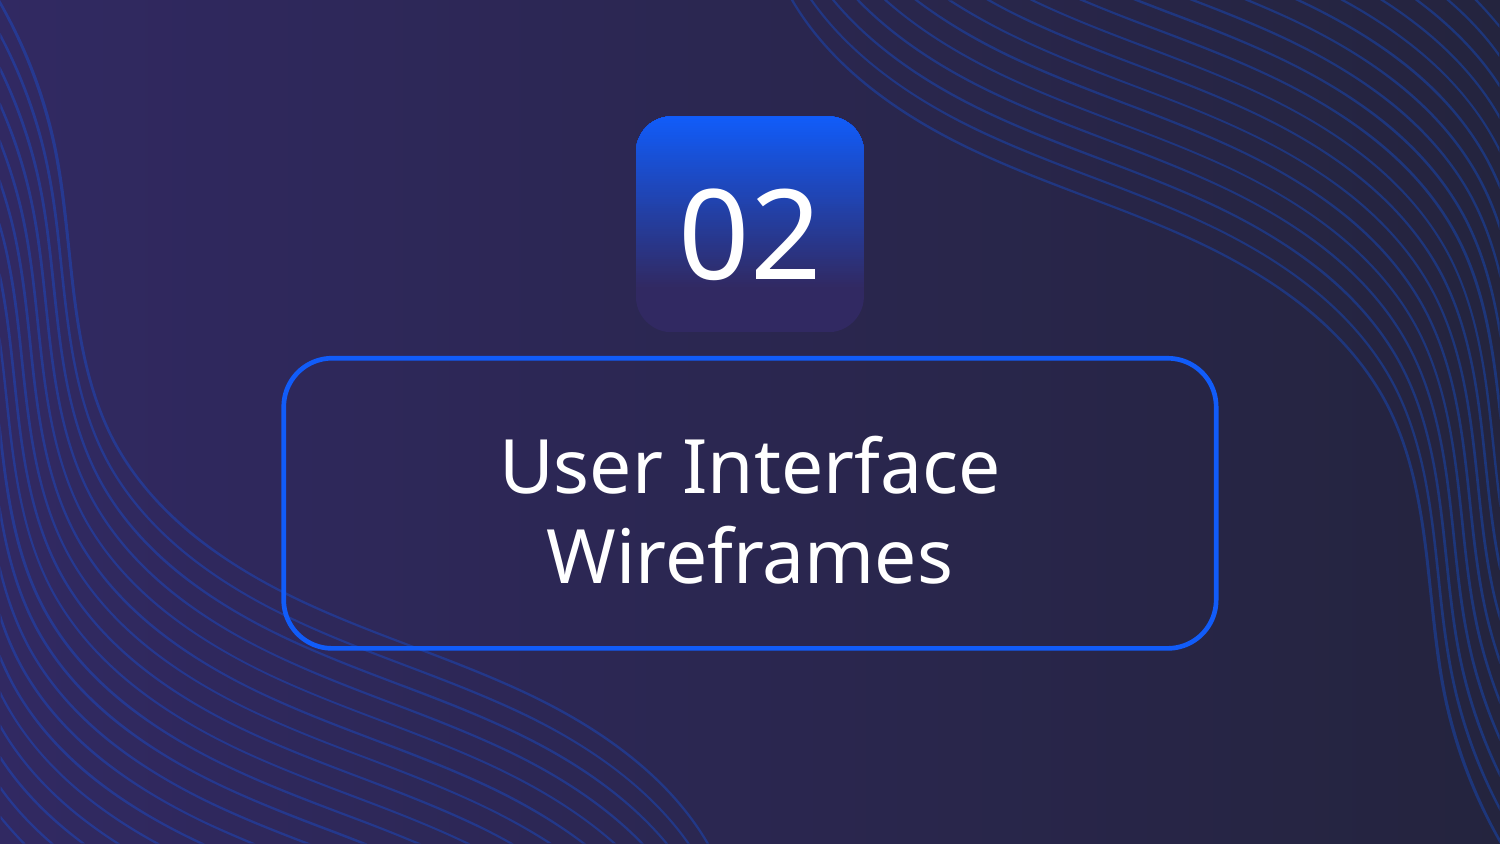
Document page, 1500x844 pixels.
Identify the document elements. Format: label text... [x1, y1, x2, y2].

title User Interface Wireframes [358, 403, 1142, 542]
title 02 [645, 139, 855, 314]
